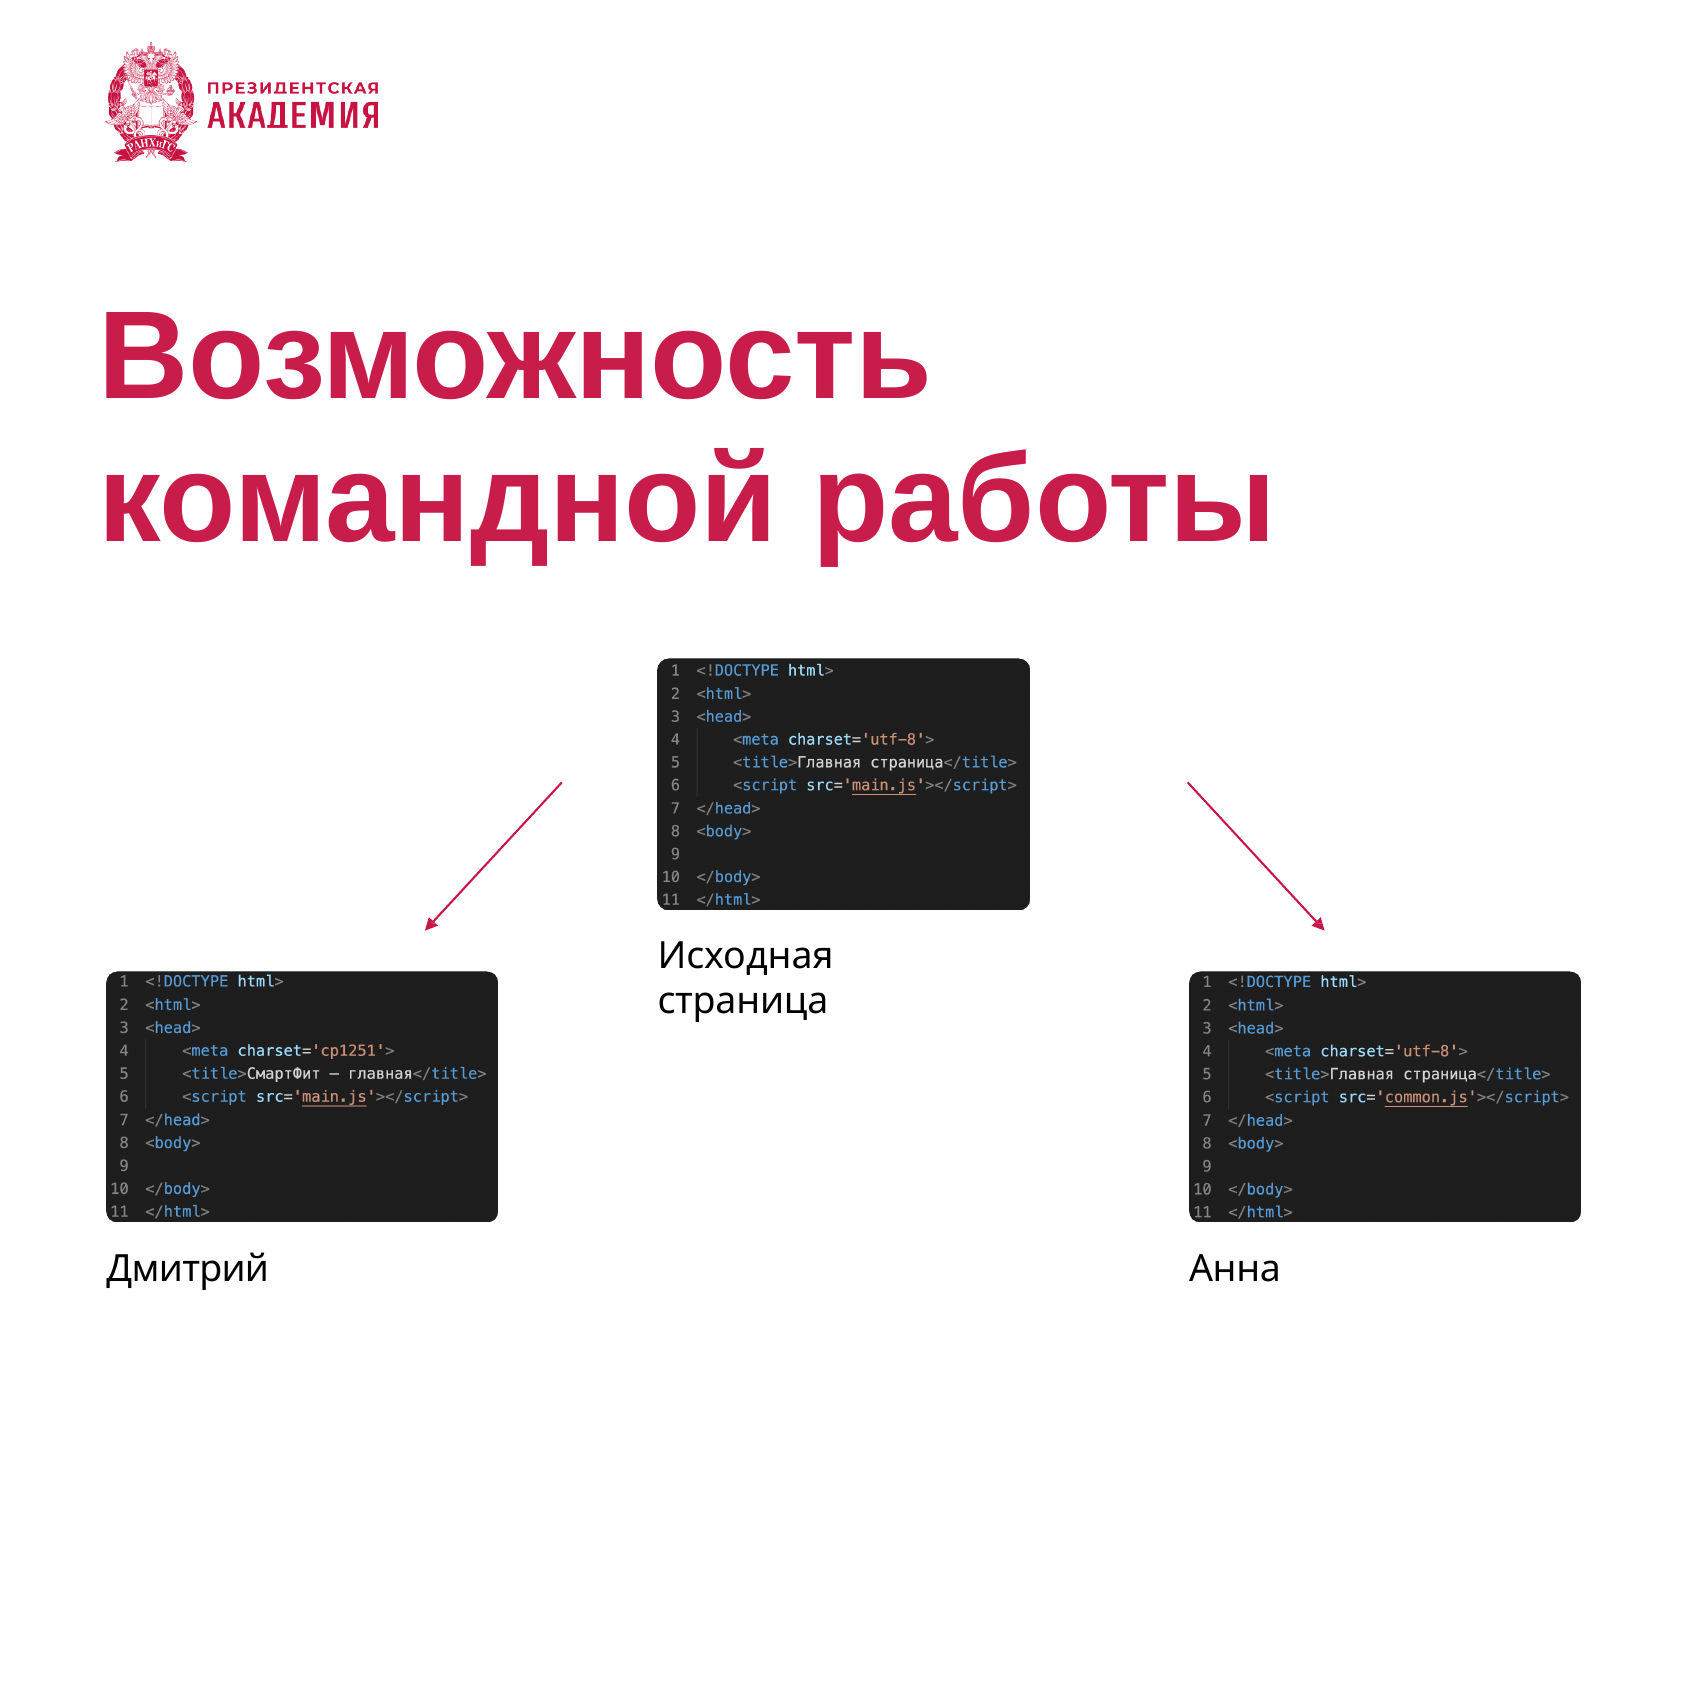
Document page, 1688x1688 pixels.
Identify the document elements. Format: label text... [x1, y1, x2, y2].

text_box Анна [1187, 1241, 1350, 1289]
picture [1188, 970, 1582, 1222]
picture [105, 42, 378, 162]
text_box Дмитрий [104, 1241, 300, 1289]
title Возможность командной работы [96, 279, 1515, 567]
picture [657, 658, 1031, 910]
picture [106, 970, 499, 1222]
text_box [424, 781, 563, 931]
text_box Исходная страница [655, 928, 1001, 1021]
text_box [1186, 781, 1325, 931]
